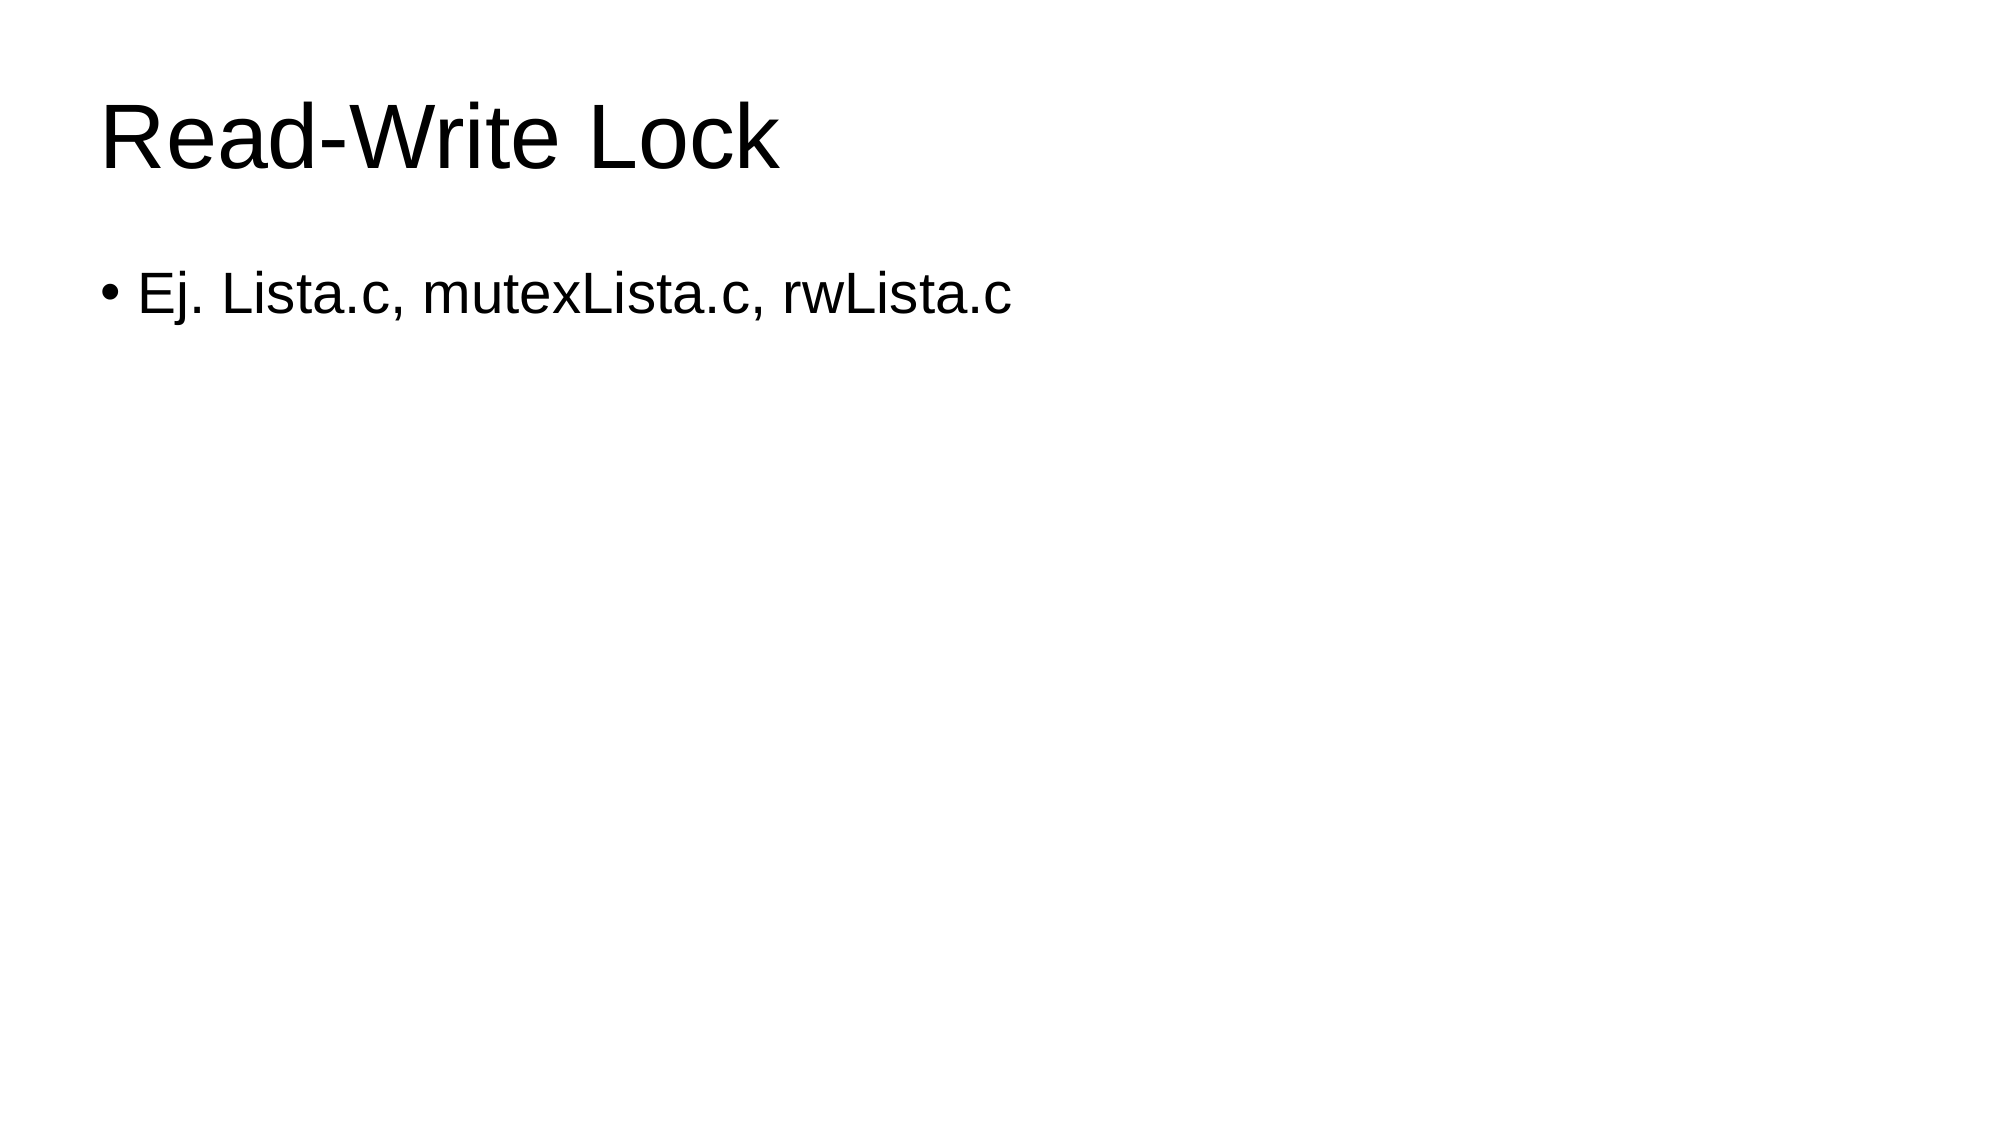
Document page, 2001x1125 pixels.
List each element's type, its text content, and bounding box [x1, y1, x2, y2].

text_box Ej. Lista.c, mutexLista.c, rwLista.c [99, 263, 1900, 382]
text_box Read-Write Lock [99, 44, 1900, 233]
